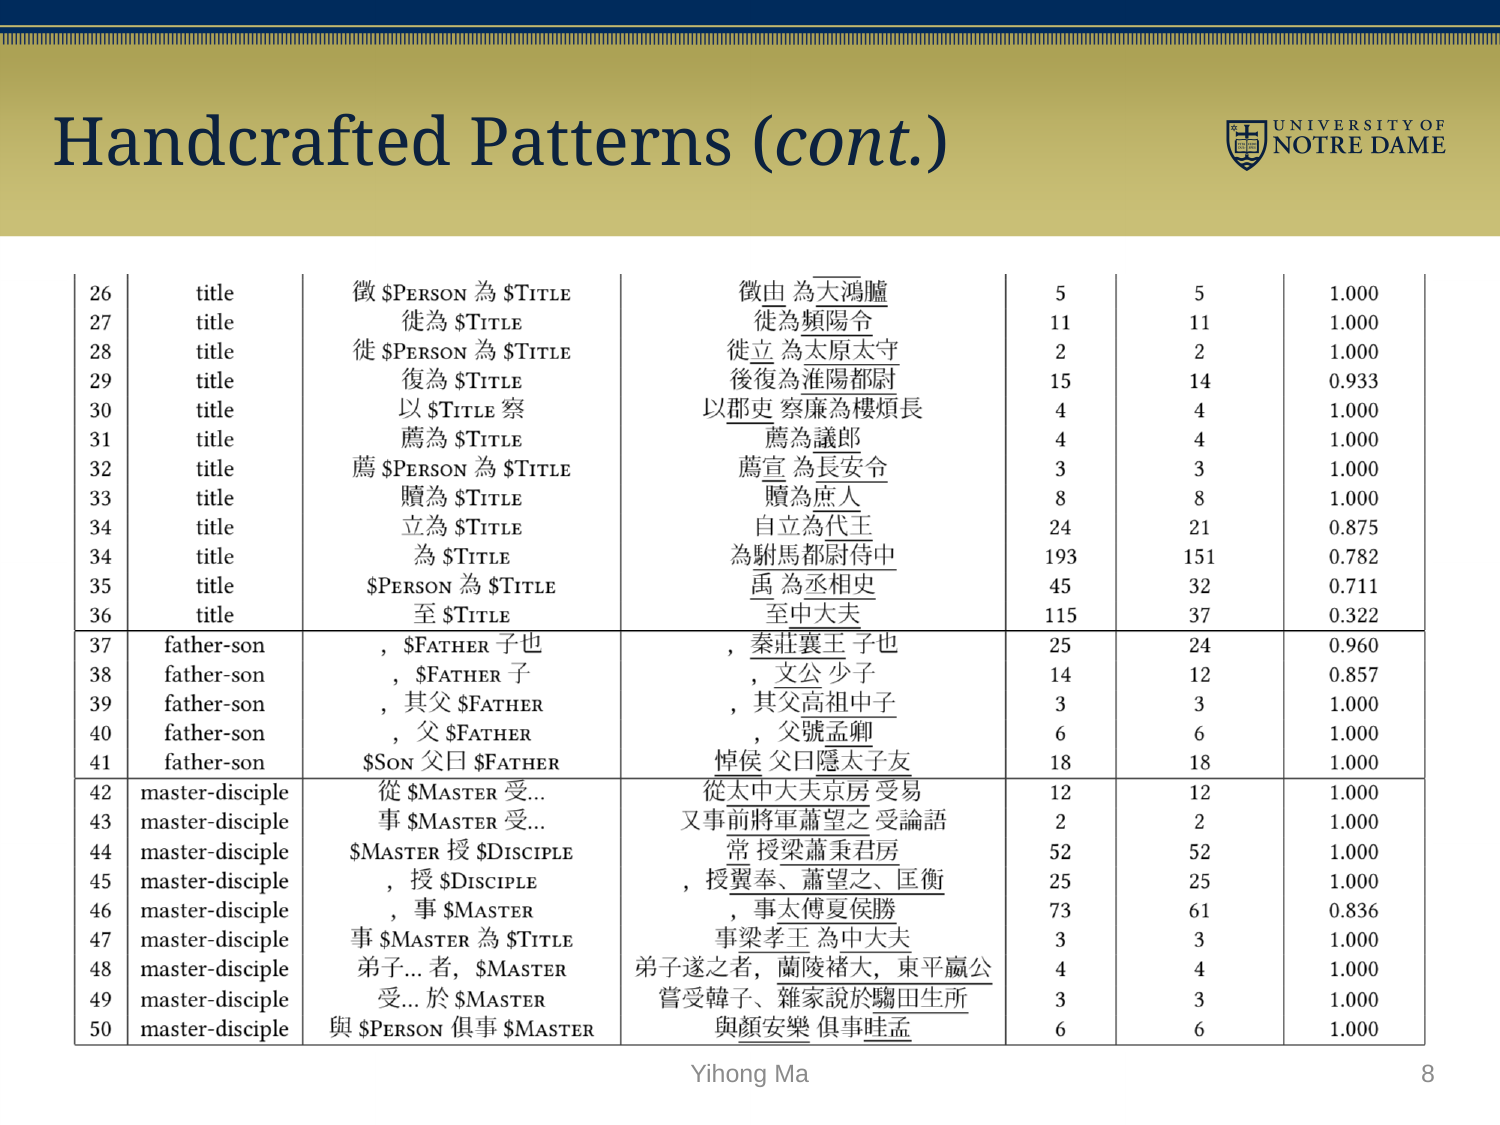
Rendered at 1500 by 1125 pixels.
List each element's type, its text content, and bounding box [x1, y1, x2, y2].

footer Yihong Ma [512, 1060, 988, 1103]
picture [0, 0, 1500, 1125]
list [66, 274, 1433, 1052]
slide_number 8 [1100, 1042, 1450, 1103]
title Handcrafted Patterns (cont.) [37, 45, 1175, 233]
